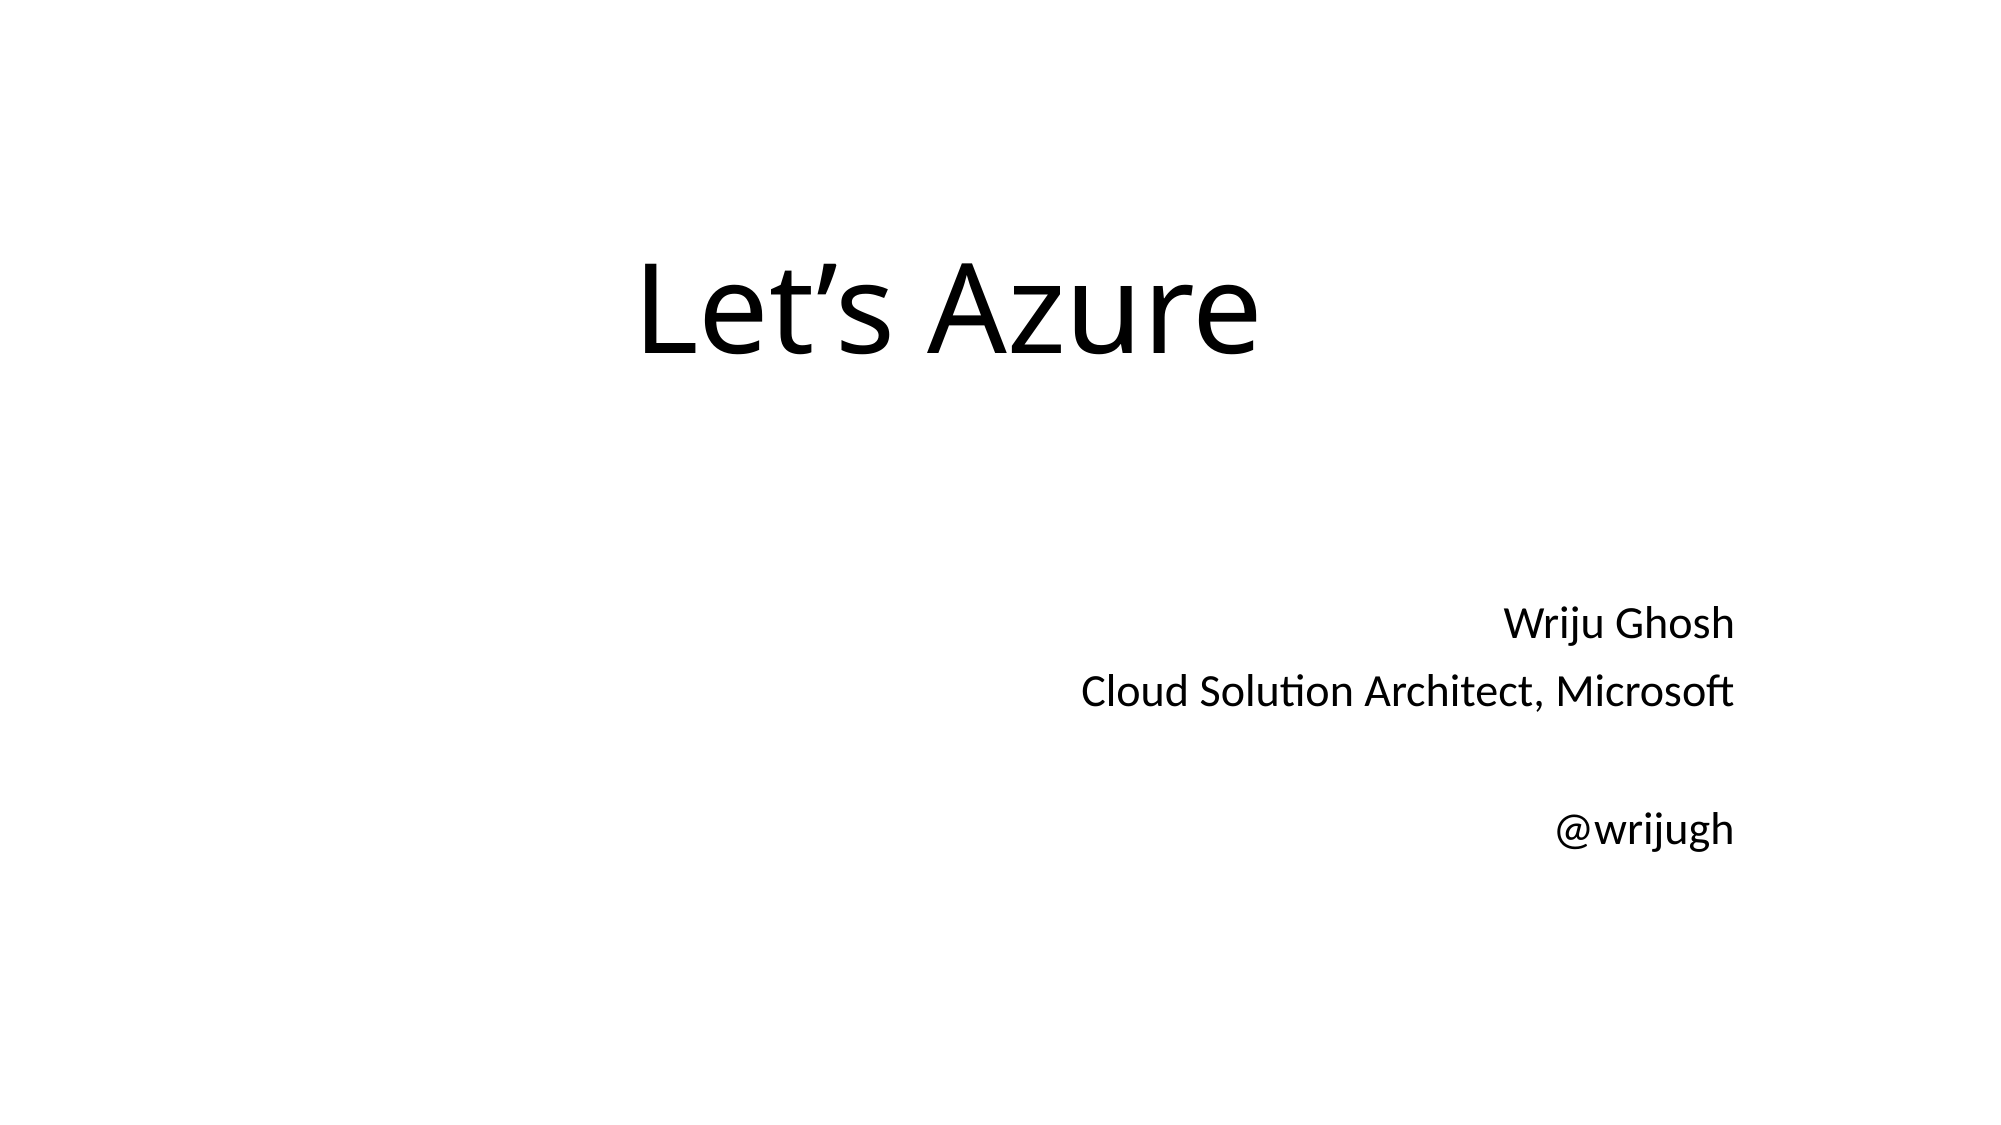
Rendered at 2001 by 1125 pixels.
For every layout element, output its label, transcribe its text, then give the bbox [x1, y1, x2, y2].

subtitle Wriju Ghosh Cloud Solution Architect, Microsoft @wrijugh [249, 590, 1750, 863]
title Let’s Azure [249, 198, 1679, 389]
